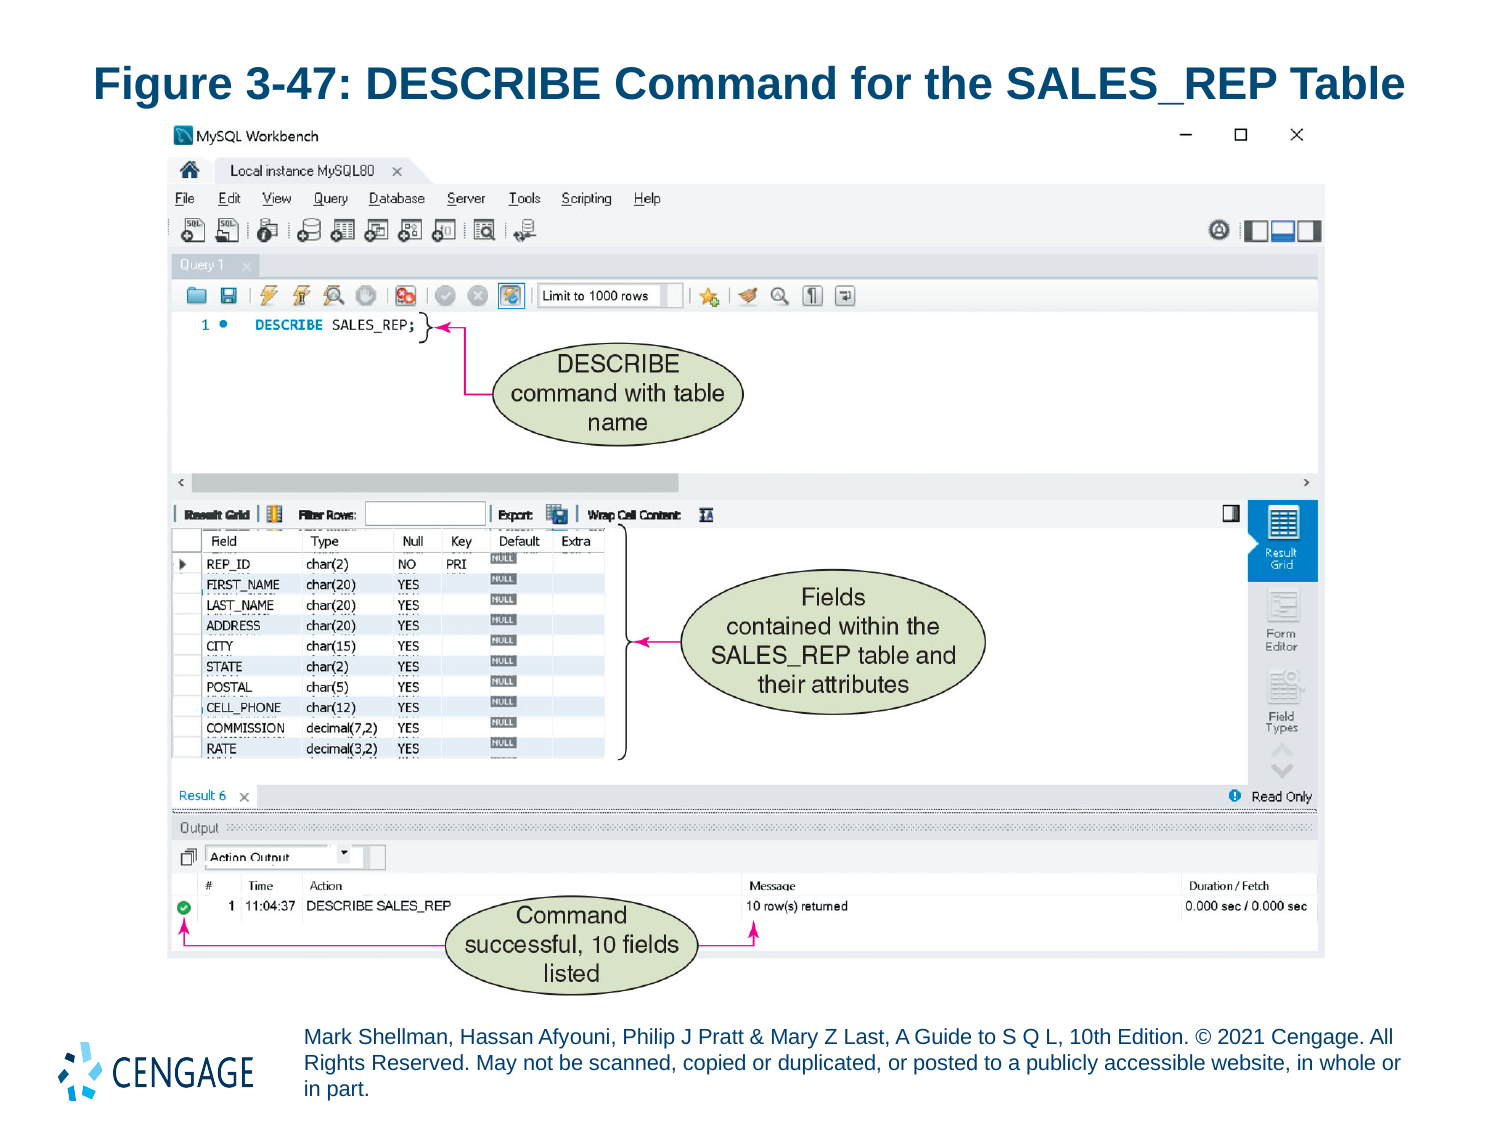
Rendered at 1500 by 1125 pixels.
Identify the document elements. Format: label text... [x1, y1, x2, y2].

picture [58, 1042, 253, 1101]
title Figure 3-47: DESCRIBE Command for the SALES_REP Table [0, 59, 1500, 171]
picture [167, 123, 1333, 1002]
